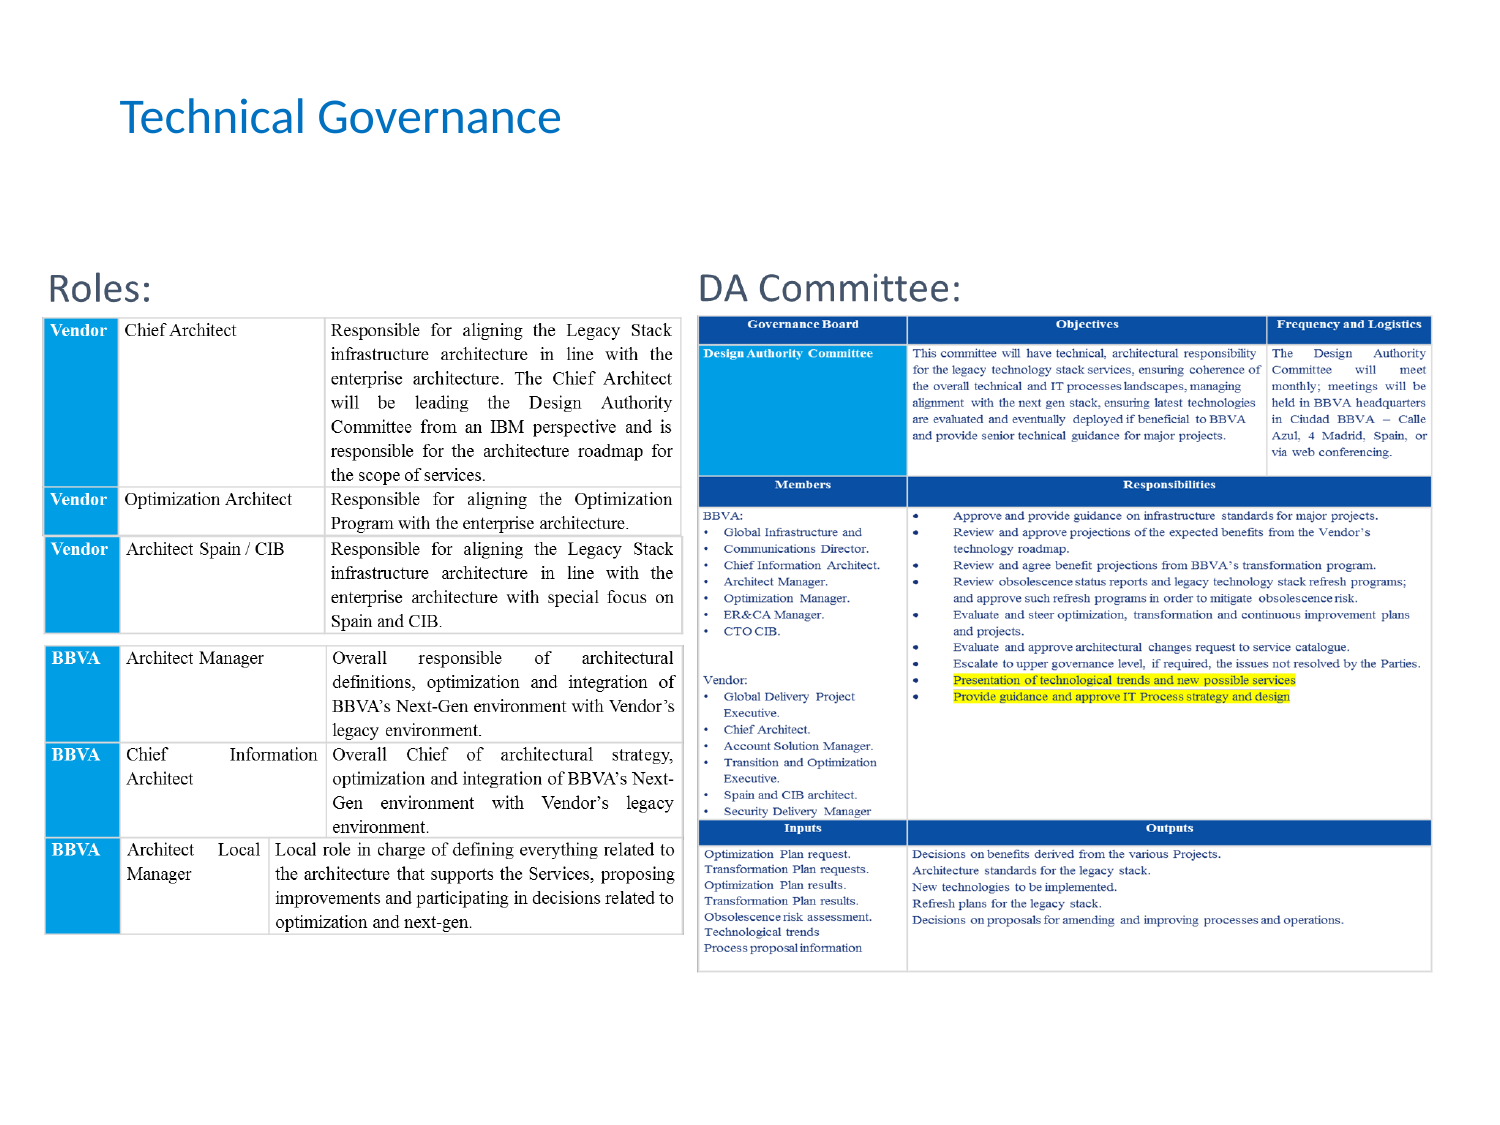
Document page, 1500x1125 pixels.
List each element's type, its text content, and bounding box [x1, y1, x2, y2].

picture [21, 248, 1433, 973]
text_box Technical Governance [104, 66, 1399, 170]
